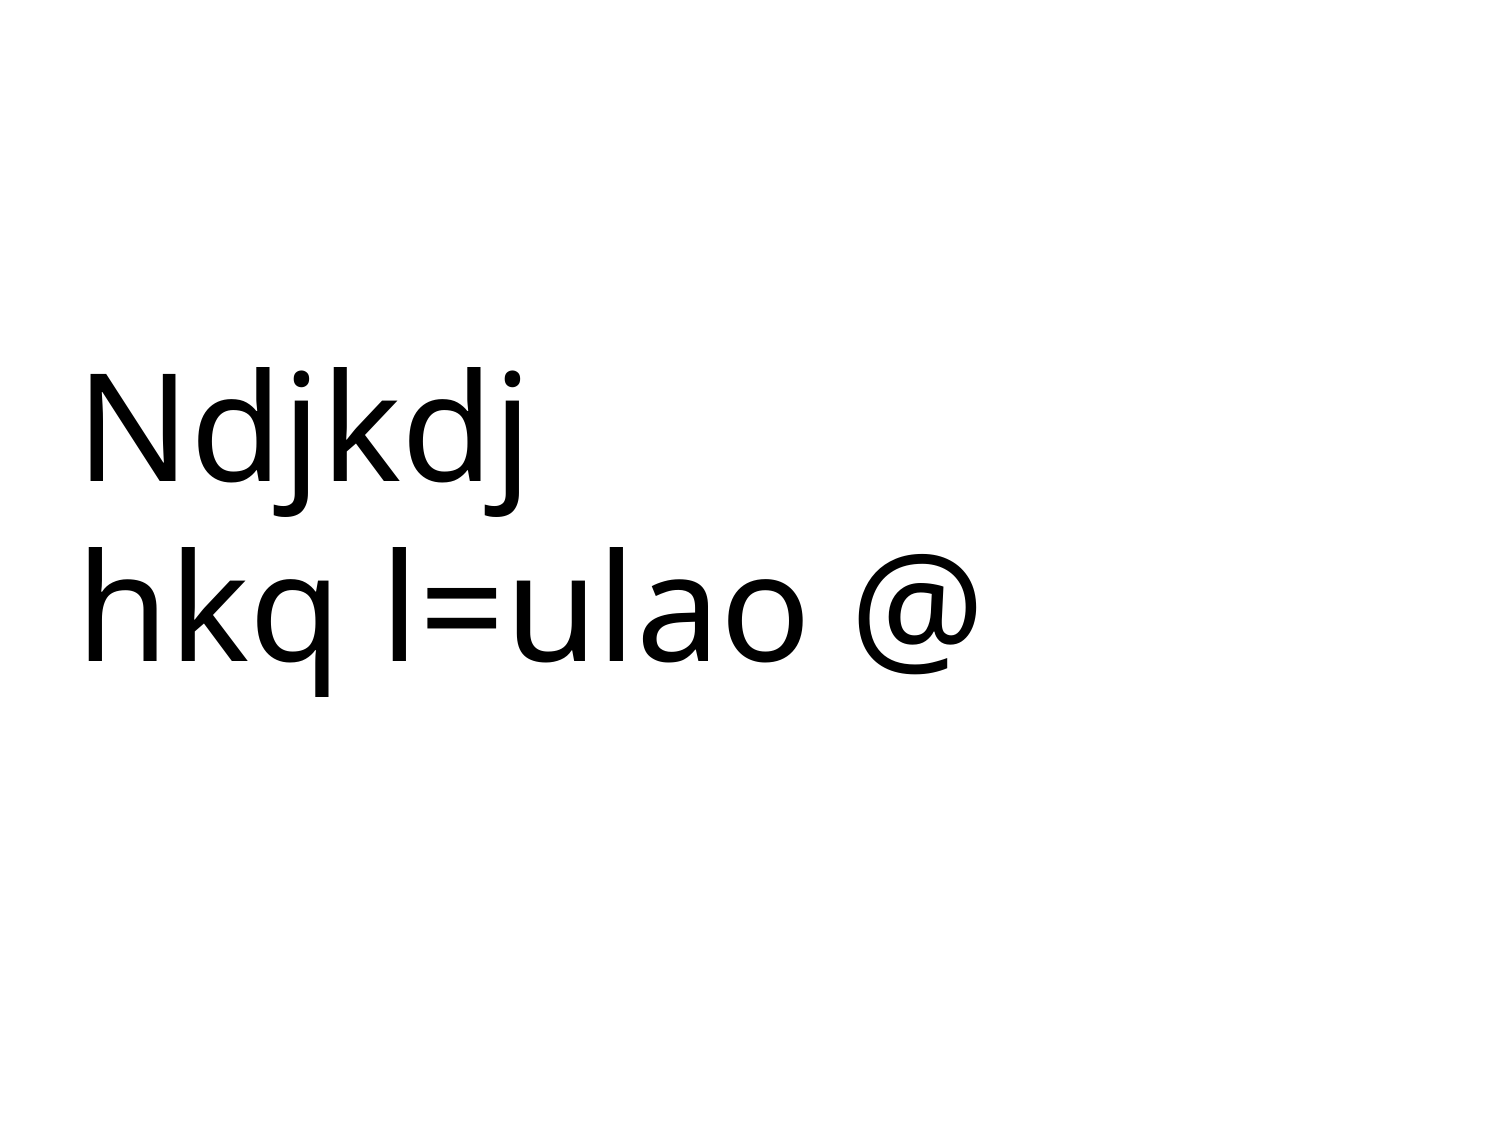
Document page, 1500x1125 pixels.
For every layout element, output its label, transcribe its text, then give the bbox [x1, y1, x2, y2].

text_box Ndjkdj hkq l=ulao @ [62, 324, 1000, 699]
